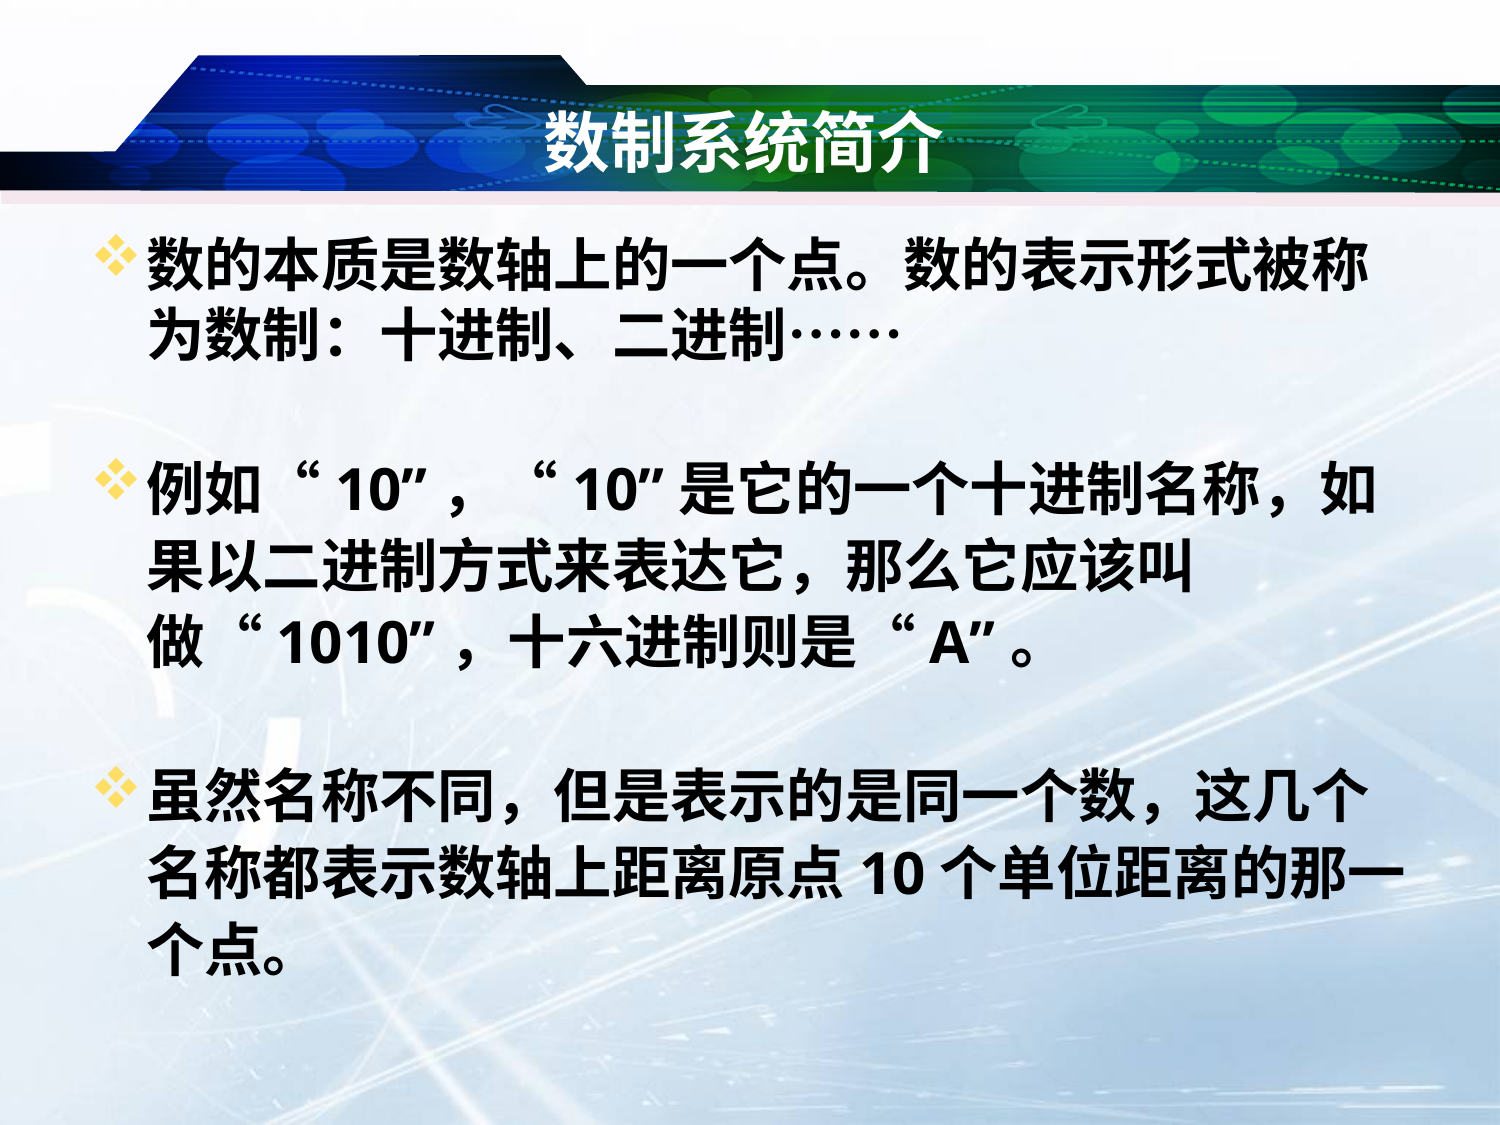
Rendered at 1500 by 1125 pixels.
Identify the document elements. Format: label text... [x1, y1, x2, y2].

picture [0, 0, 1500, 1125]
list 数的本质是数轴上的一个点。数的表示形式被称为数制：十进制、二进制…… 例如“10”，“10”是它的一个十进制名称，如果以二进制方式来表达它，那么它应该叫做“1010”，十六进制则是“A”。 虽然名称不同，但是表示的是同一个数，这几个名称都表示数轴上距离原点10个单位距离的那一个点。 [74, 220, 1426, 1064]
title 数制系统简介 [99, 94, 1388, 188]
